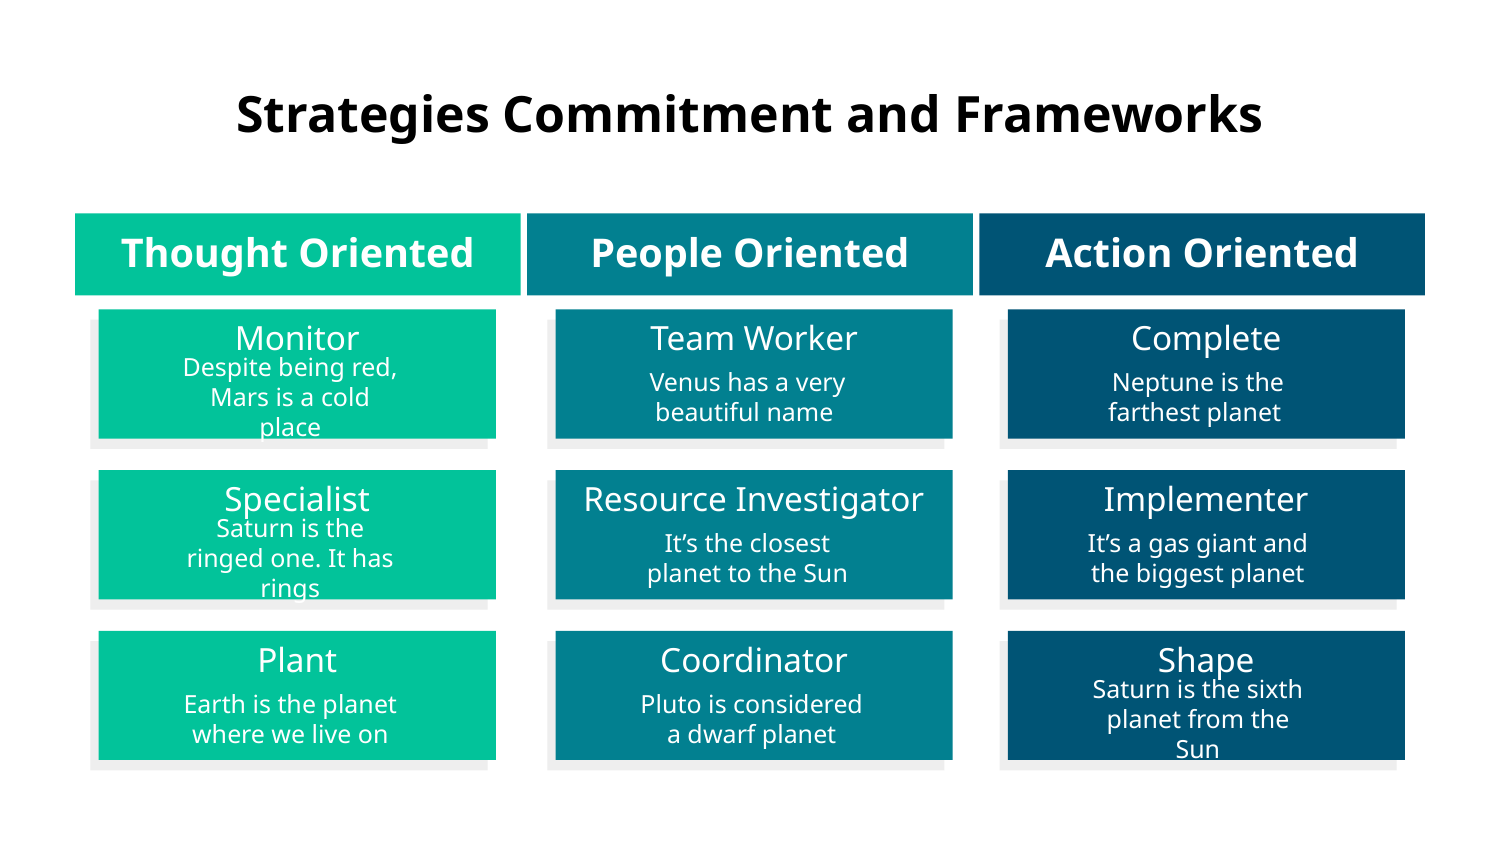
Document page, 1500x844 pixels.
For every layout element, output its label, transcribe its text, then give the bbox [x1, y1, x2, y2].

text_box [546, 469, 953, 610]
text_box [999, 630, 1406, 771]
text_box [90, 630, 497, 771]
text_box People Oriented [527, 213, 973, 296]
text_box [999, 309, 1406, 450]
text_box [90, 309, 497, 450]
text_box Action Oriented [979, 213, 1425, 296]
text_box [90, 469, 497, 610]
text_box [546, 630, 953, 771]
text_box Thought Oriented [75, 213, 521, 296]
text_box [546, 309, 953, 450]
title Strategies Commitment and Frameworks [75, 67, 1425, 162]
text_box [999, 469, 1406, 610]
